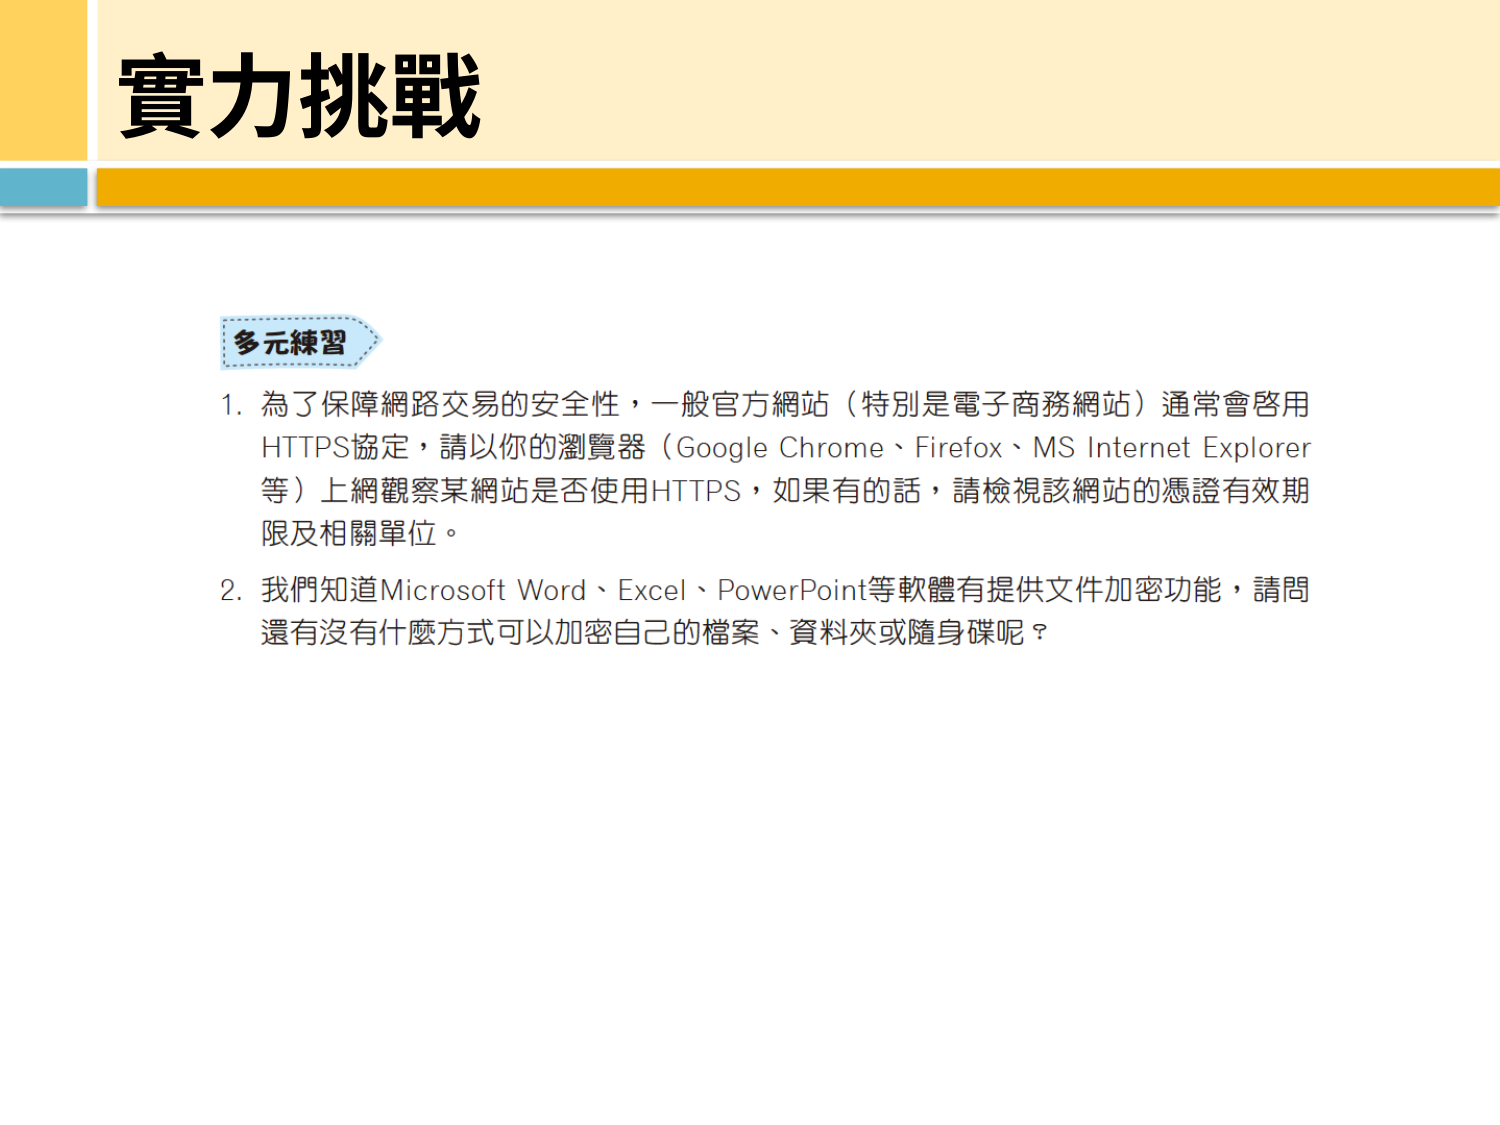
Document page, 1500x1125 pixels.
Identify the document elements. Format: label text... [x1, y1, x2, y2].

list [198, 299, 1341, 674]
title 實力挑戰 [100, 26, 1438, 161]
